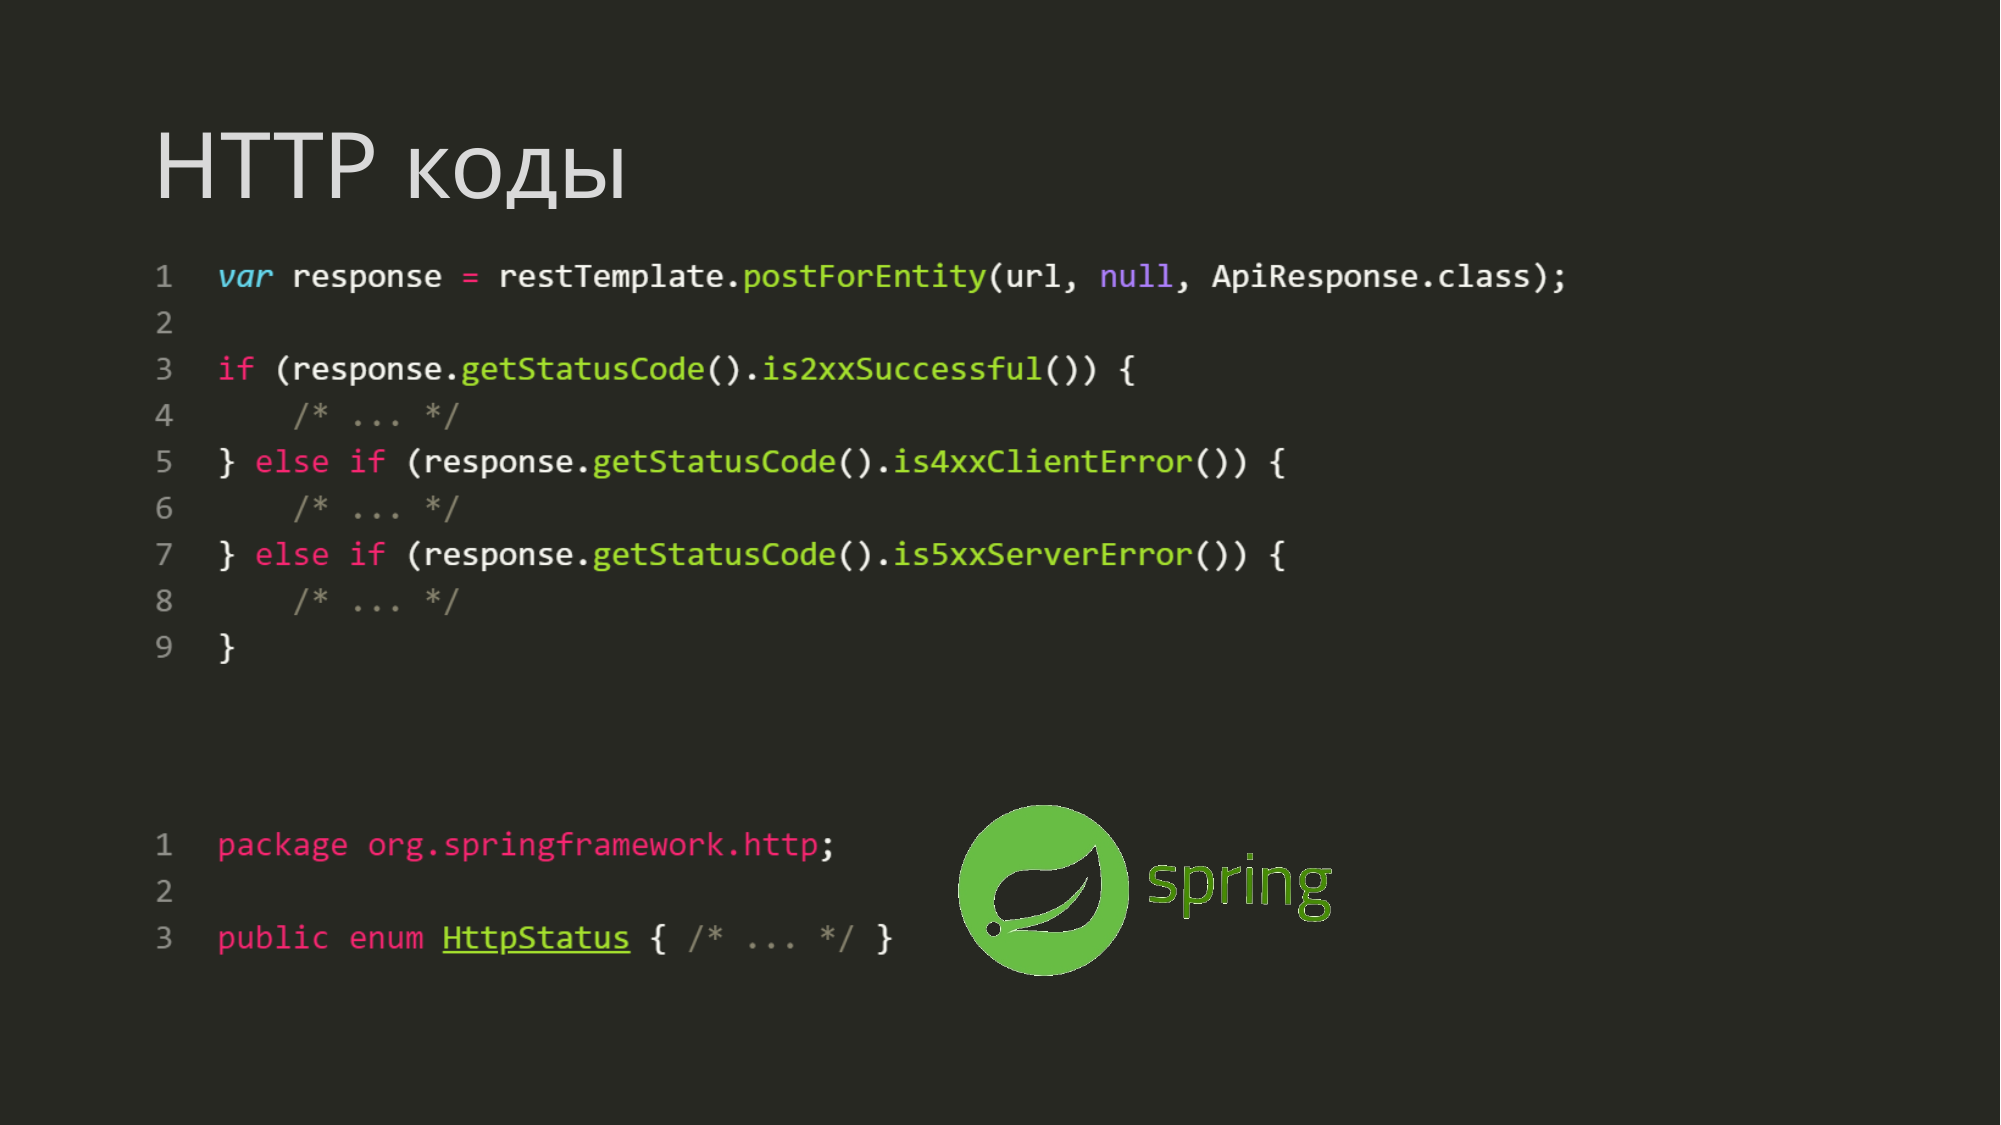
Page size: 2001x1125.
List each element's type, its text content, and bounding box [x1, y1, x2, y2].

title HTTP коды [137, 59, 1863, 278]
picture [110, 777, 1336, 1005]
picture [110, 209, 1632, 714]
